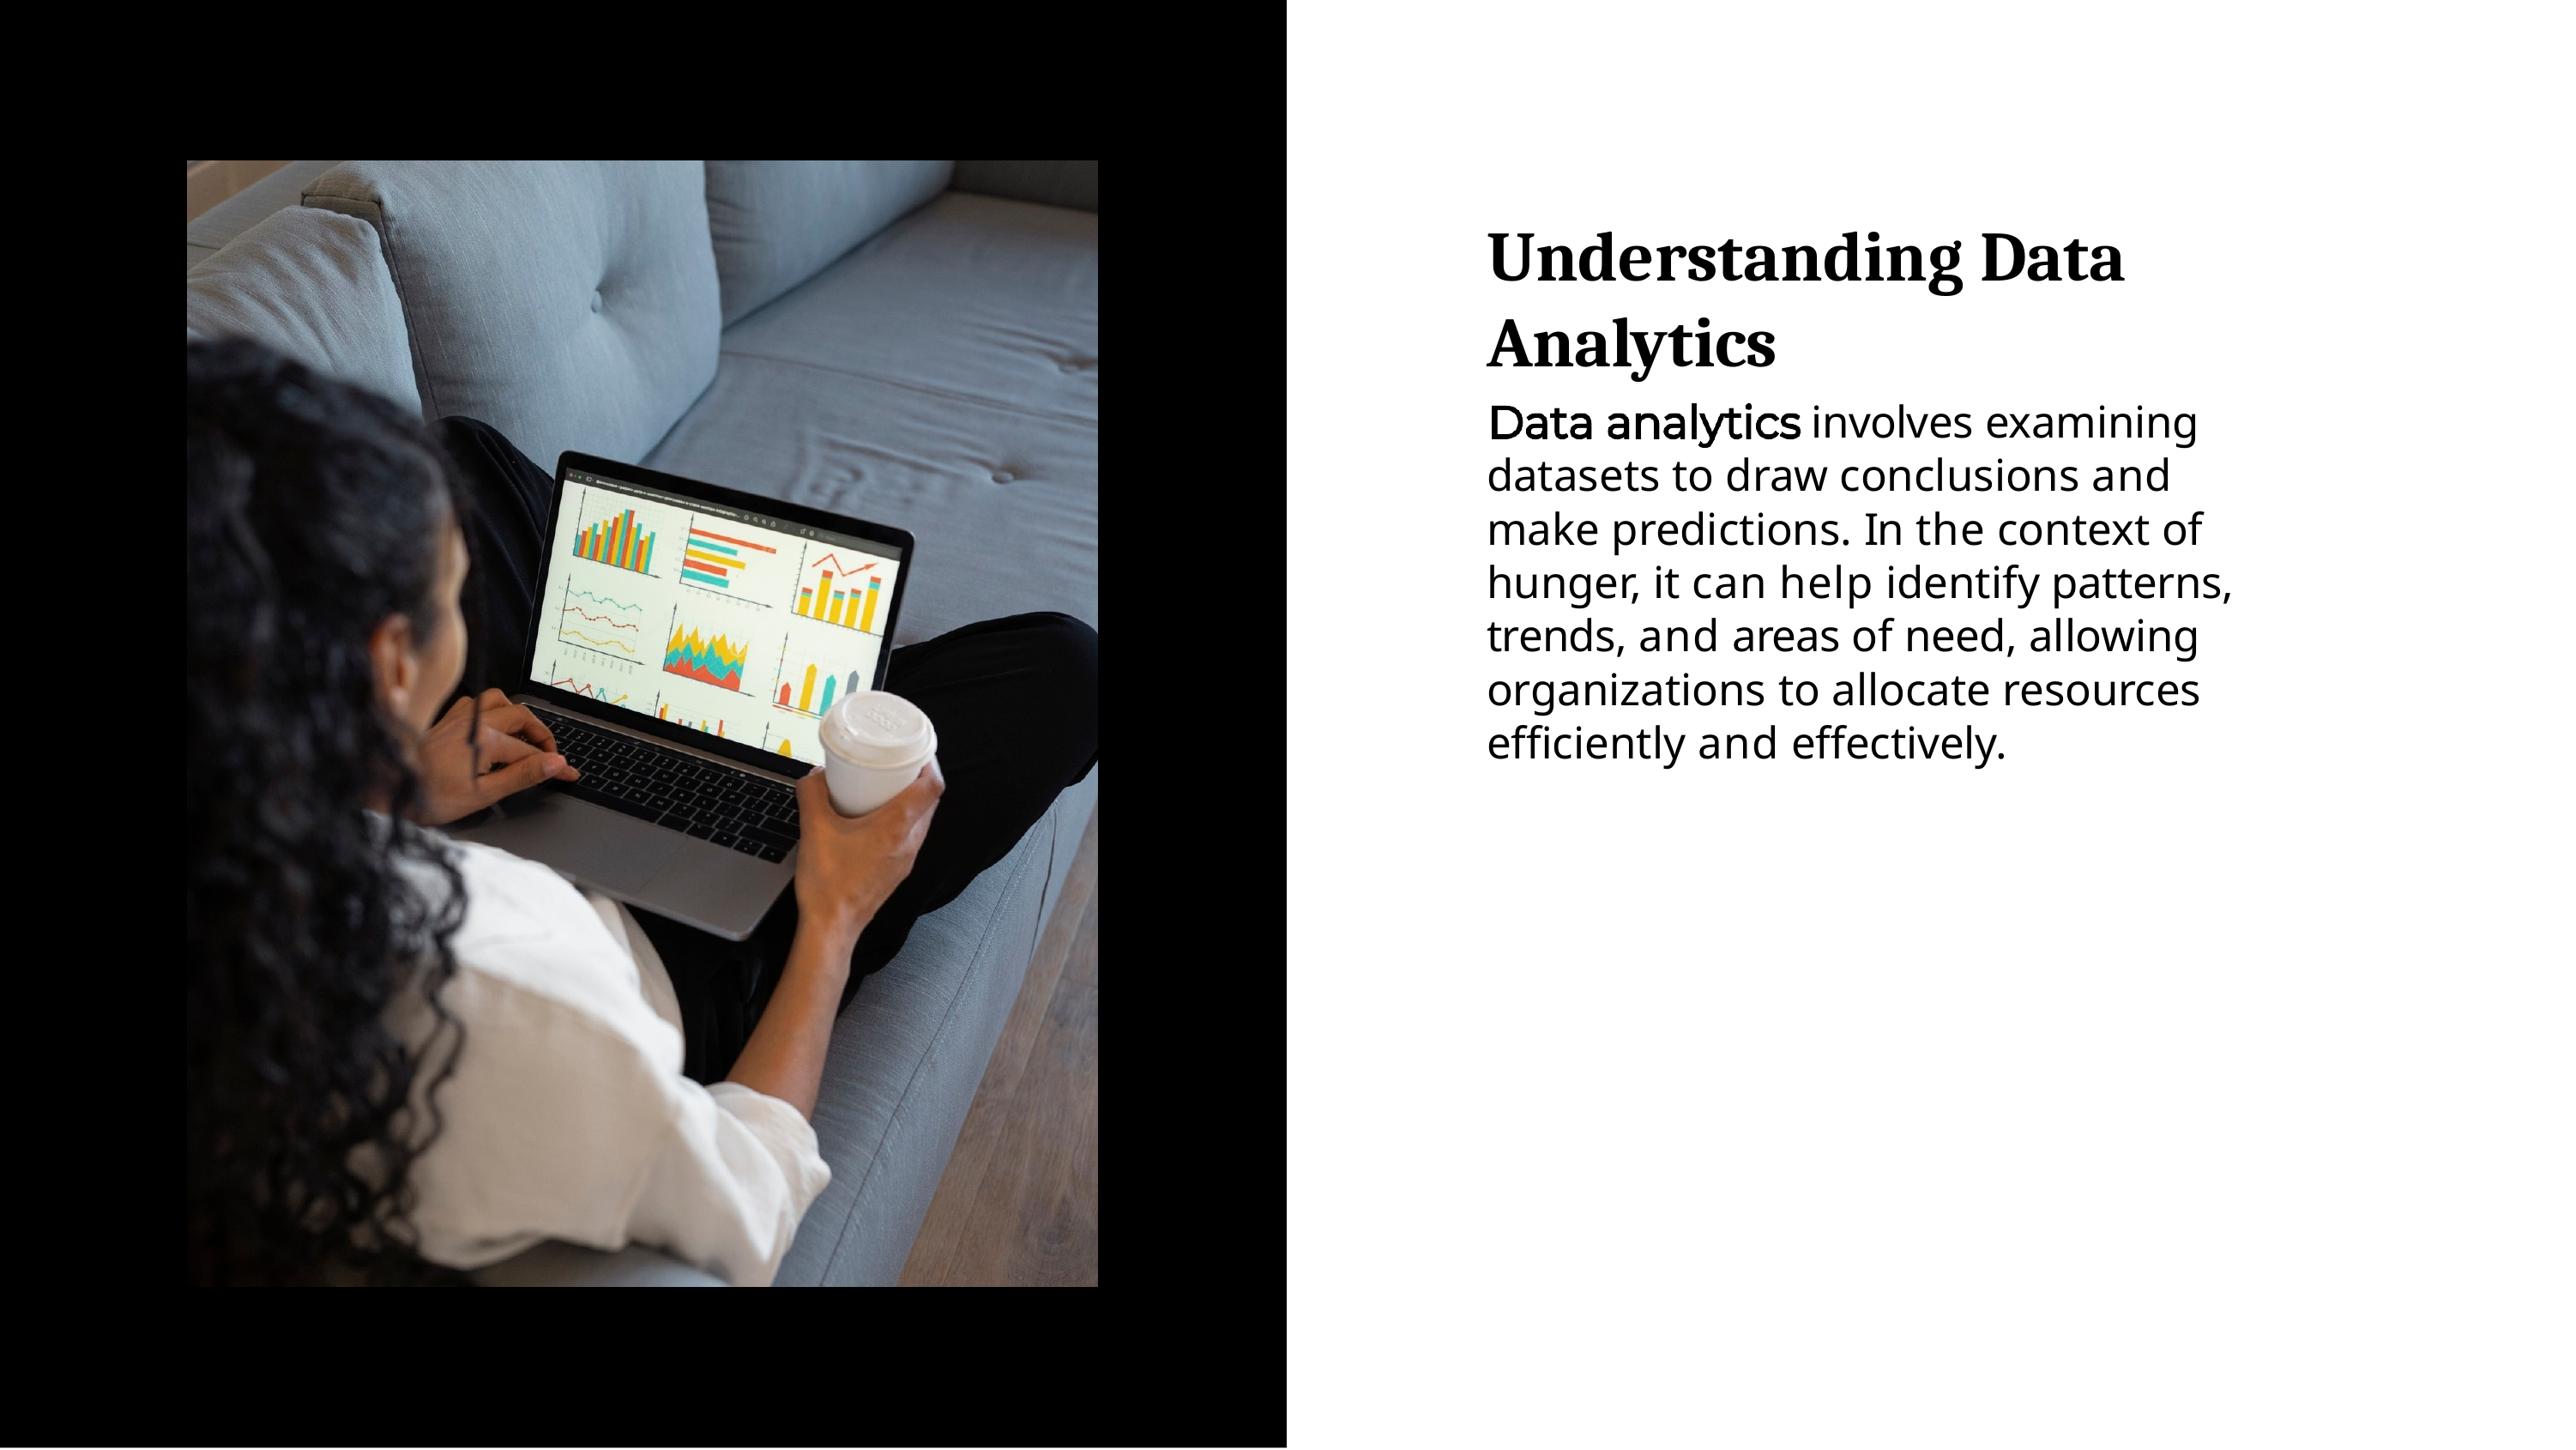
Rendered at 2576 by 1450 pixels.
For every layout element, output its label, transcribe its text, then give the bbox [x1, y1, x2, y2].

title Understanding Data Analytics involves examining datasets to draw conclusions and make predictions. In the context of hunger, it can help identify patterns, trends, and areas of need, allowing organizations to allocate resources efﬁciently and effectively. [1485, 208, 2293, 768]
picture [187, 160, 1098, 1287]
